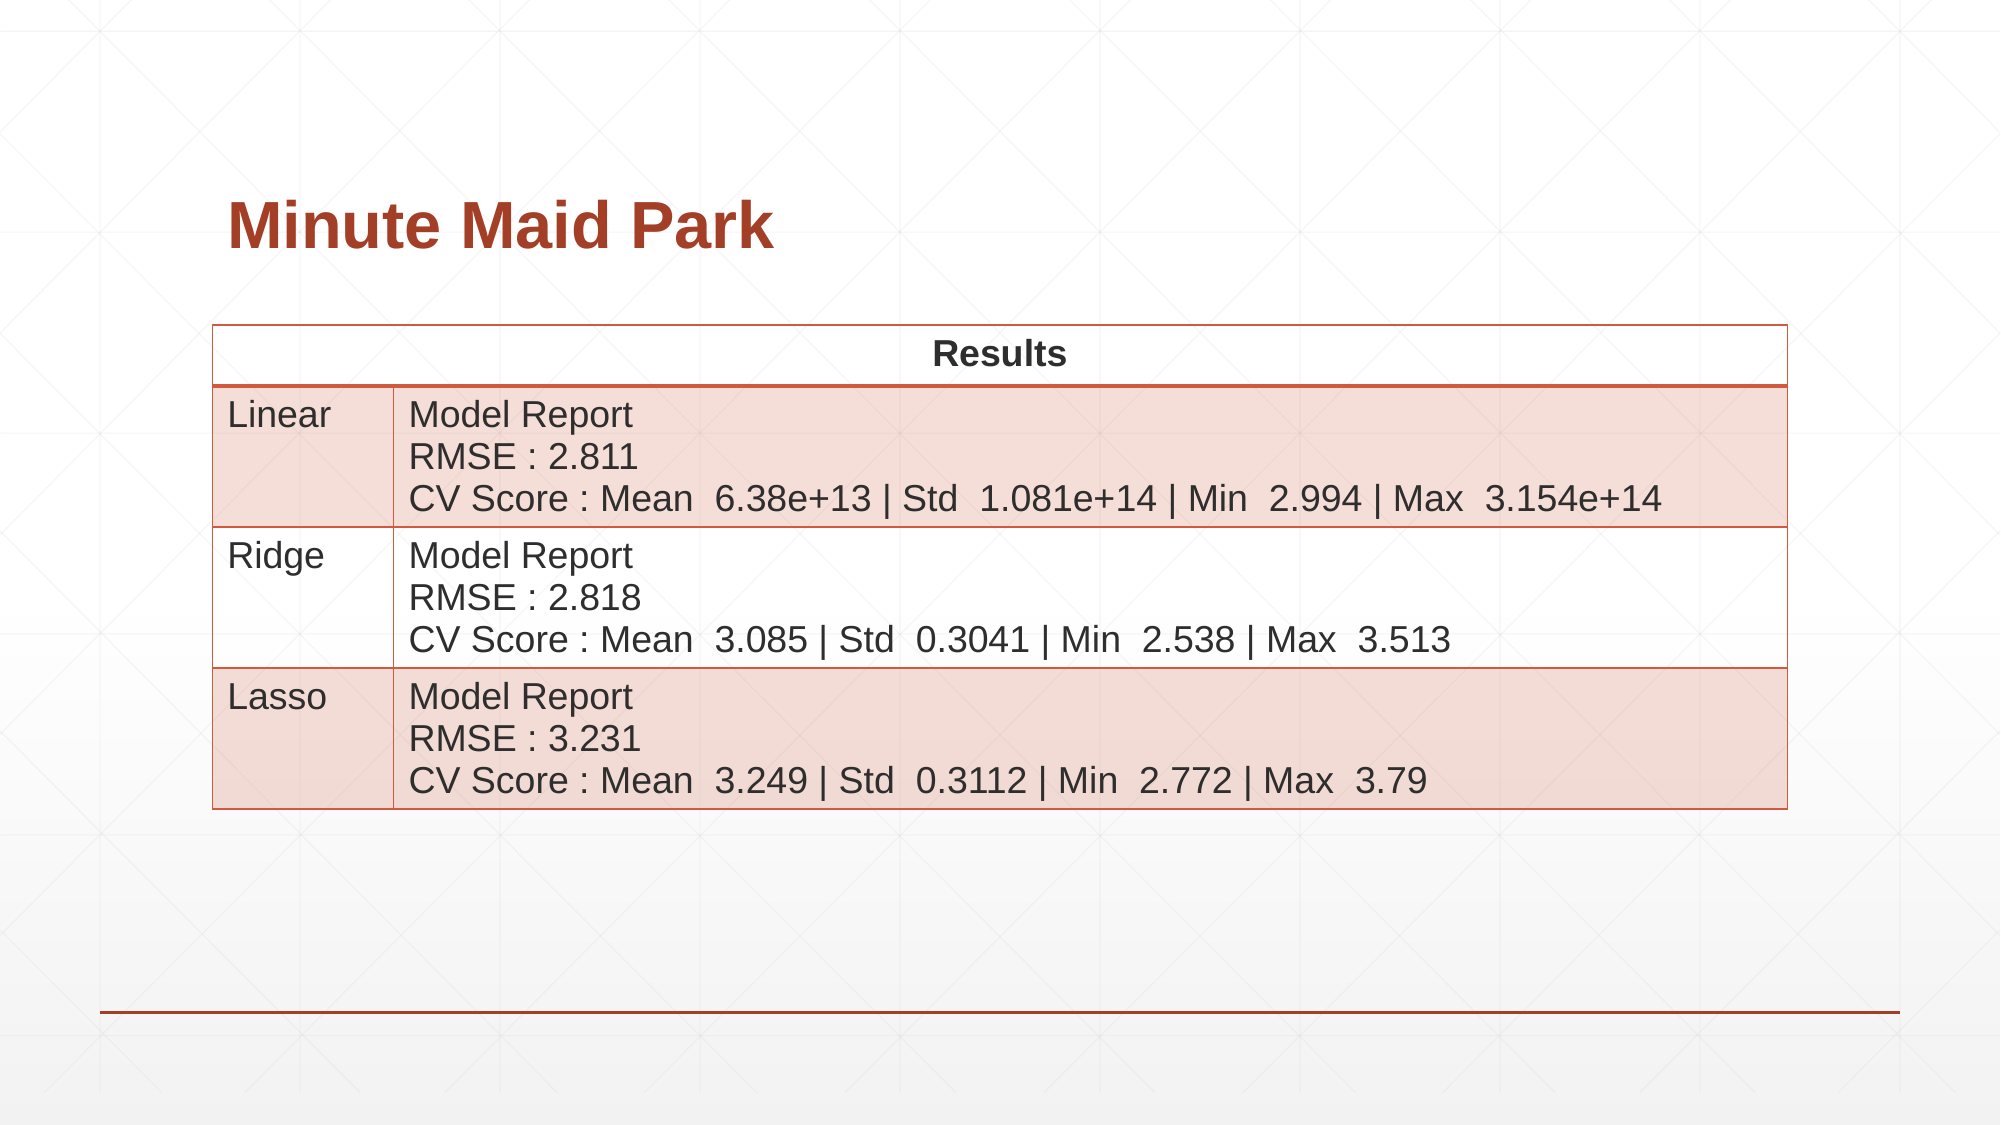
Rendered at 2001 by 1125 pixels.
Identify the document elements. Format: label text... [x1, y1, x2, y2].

table_cell Model Report RMSE : 2.818 CV Score : Mean 3.085 | Std 0.3041 | Min 2.538 | Max 3.513 [394, 528, 1787, 667]
table_header Results [213, 326, 1787, 384]
table_cell Linear [213, 388, 393, 526]
table_cell Lasso [213, 669, 393, 808]
table_cell Ridge [213, 528, 393, 667]
table_cell Model Report RMSE : 3.231 CV Score : Mean 3.249 | Std 0.3112 | Min 2.772 | Max 3.79 [394, 669, 1787, 808]
title Minute Maid Park [212, 82, 1788, 271]
table_cell Model Report RMSE : 2.811 CV Score : Mean 6.38e+13 | Std 1.081e+14 | Min 2.994 | Max 3.154e+14 [394, 388, 1787, 526]
